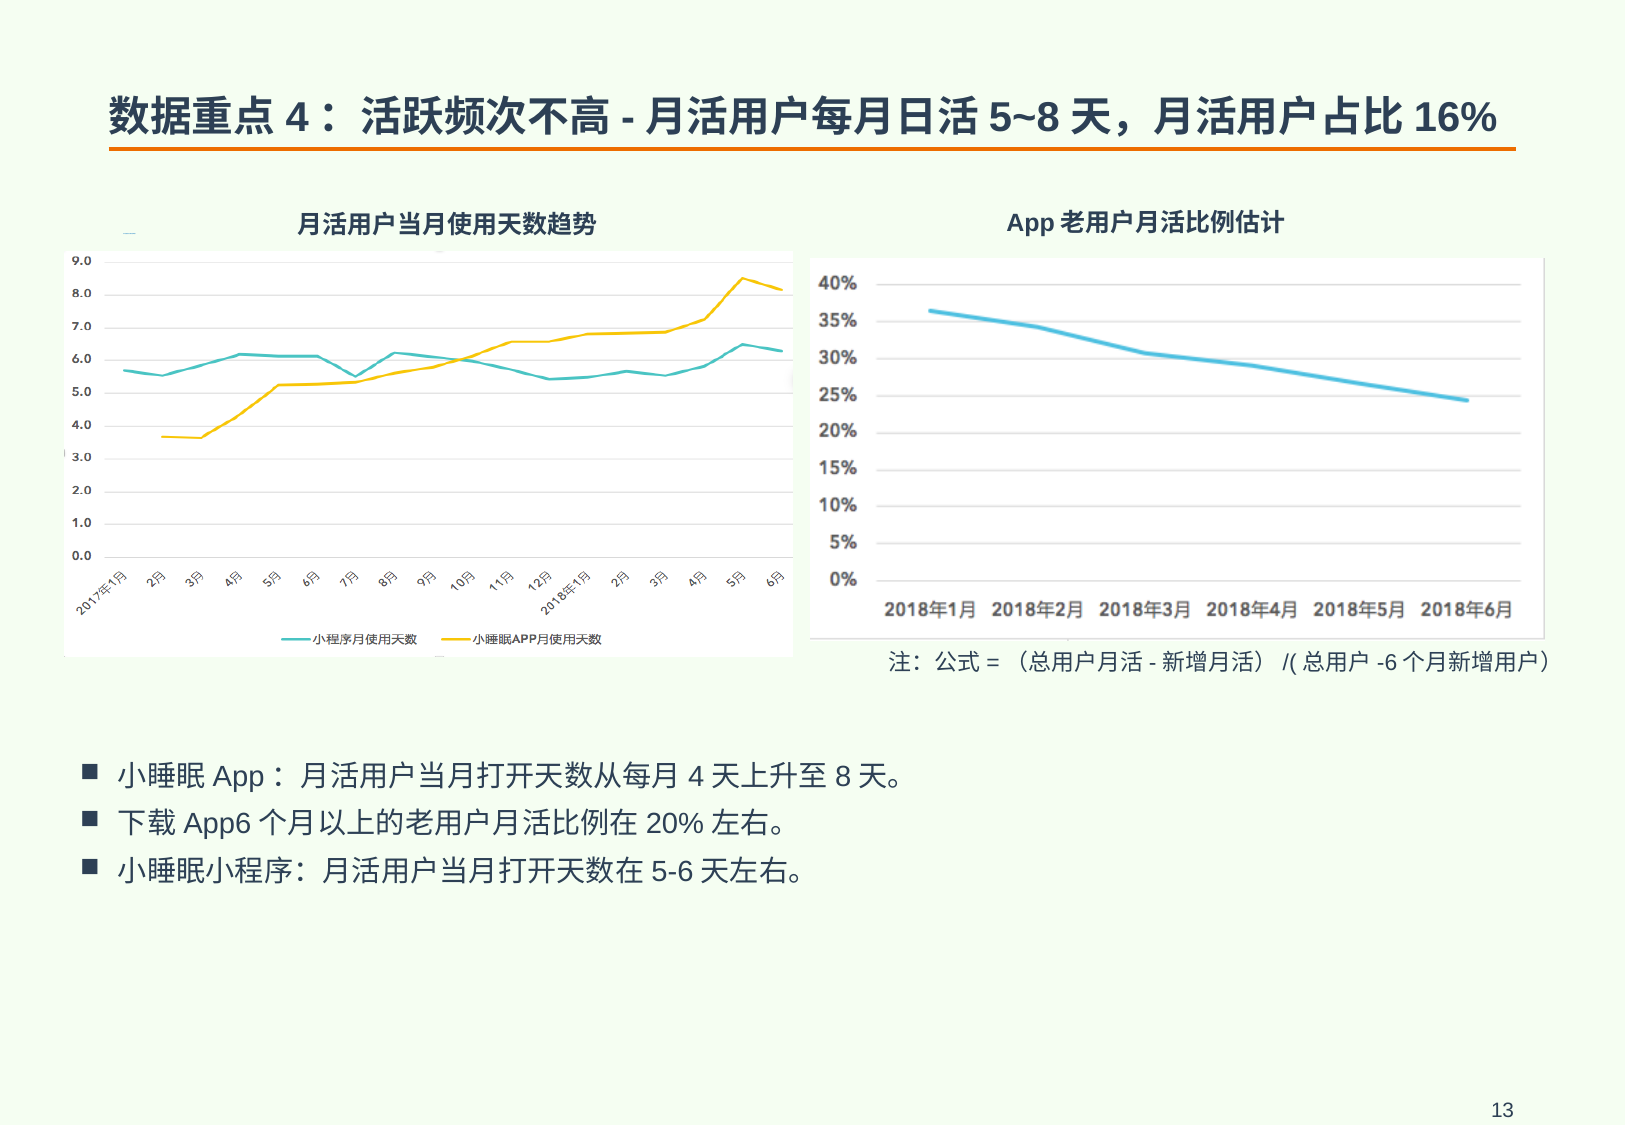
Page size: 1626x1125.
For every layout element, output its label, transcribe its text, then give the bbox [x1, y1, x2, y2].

text_box App老用户月活比例估计 [806, 198, 1487, 257]
text_box 注：公式=（总用户月活-新增月活）/(总用户-6个月新增用户） [888, 640, 1611, 667]
list 小睡眠App：月活用户当月打开天数从每月4天上升至8天。 下载App6个月以上的老用户月活比例在20%左右。 小睡眠小程序：月活用户当月打开天数在5-6天左右。 [79, 749, 1589, 1001]
picture [810, 257, 1545, 641]
picture [63, 251, 794, 658]
list 月活用户当月使用天数趋势 [107, 200, 788, 220]
title 数据重点4：活跃频次不高-月活用户每月日活5~8天，月活用户占比16% [108, 45, 1517, 147]
